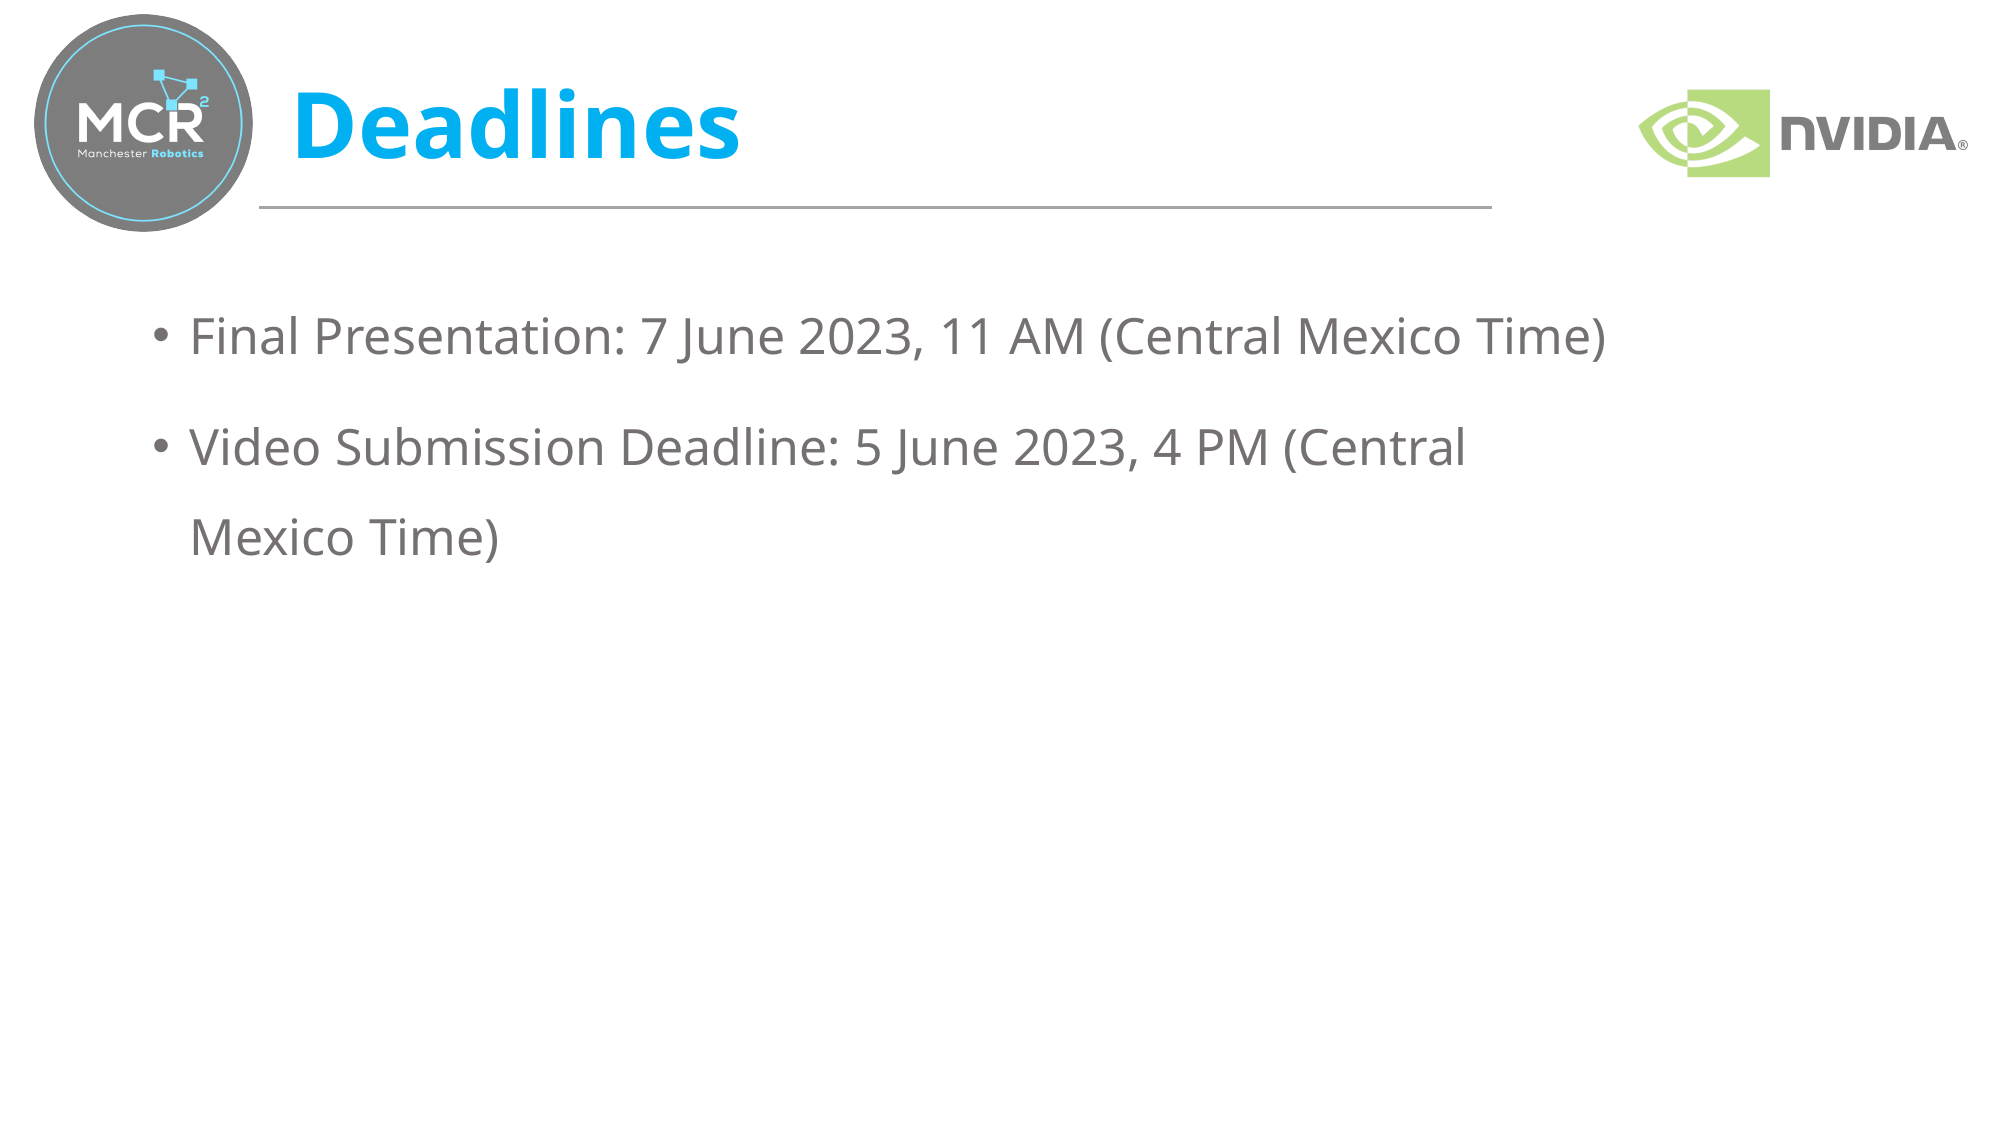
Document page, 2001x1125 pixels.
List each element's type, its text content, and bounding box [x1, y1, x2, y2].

title Deadlines [275, 19, 1615, 238]
list Final Presentation: 7 June 2023, 11 AM (Central Mexico Time) Video Submission Deadline: 5 June 2023, 4 PM (Central Mexico Time) [137, 267, 1643, 1059]
